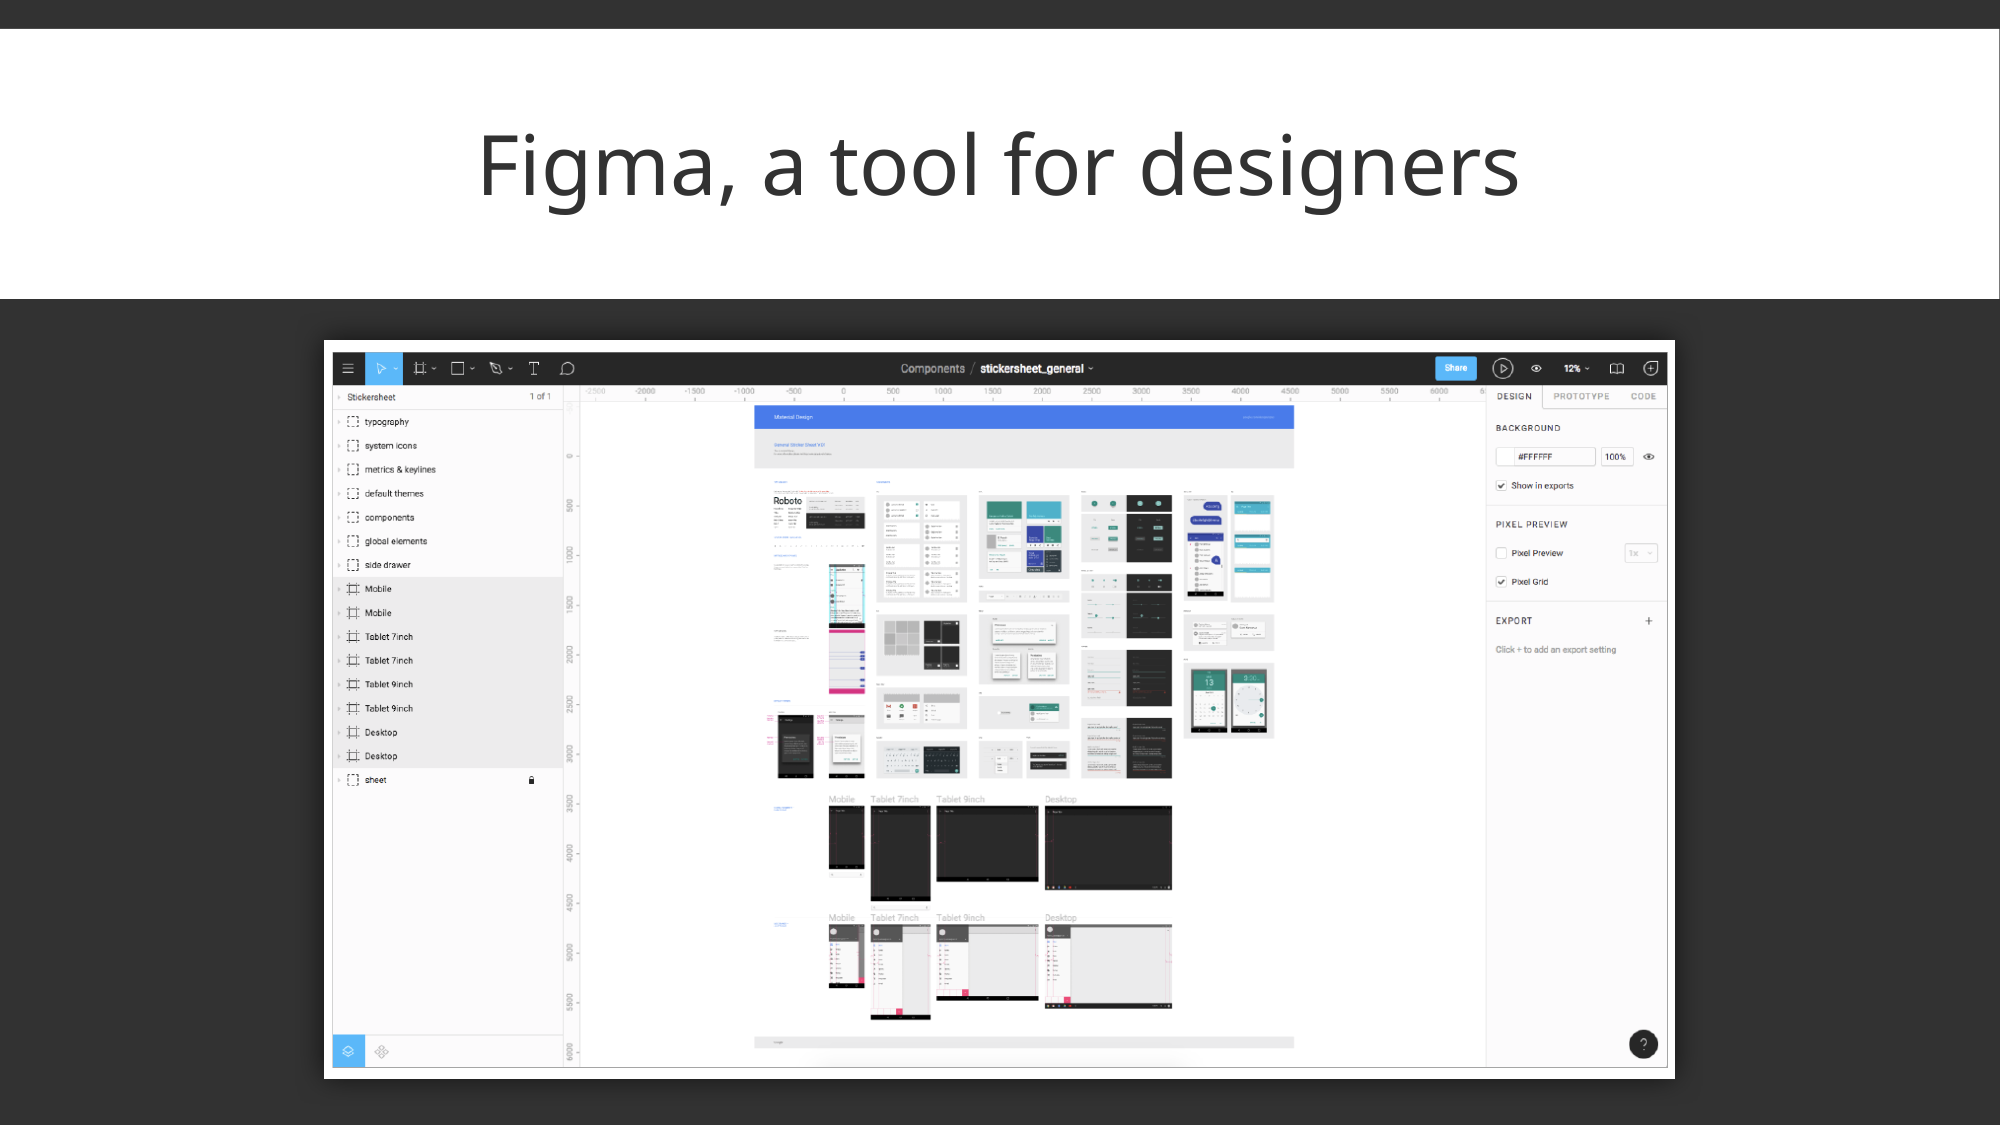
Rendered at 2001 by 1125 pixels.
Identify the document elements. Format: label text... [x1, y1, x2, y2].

title Figma, a tool for designers [197, 46, 1803, 295]
picture [324, 340, 1676, 1079]
